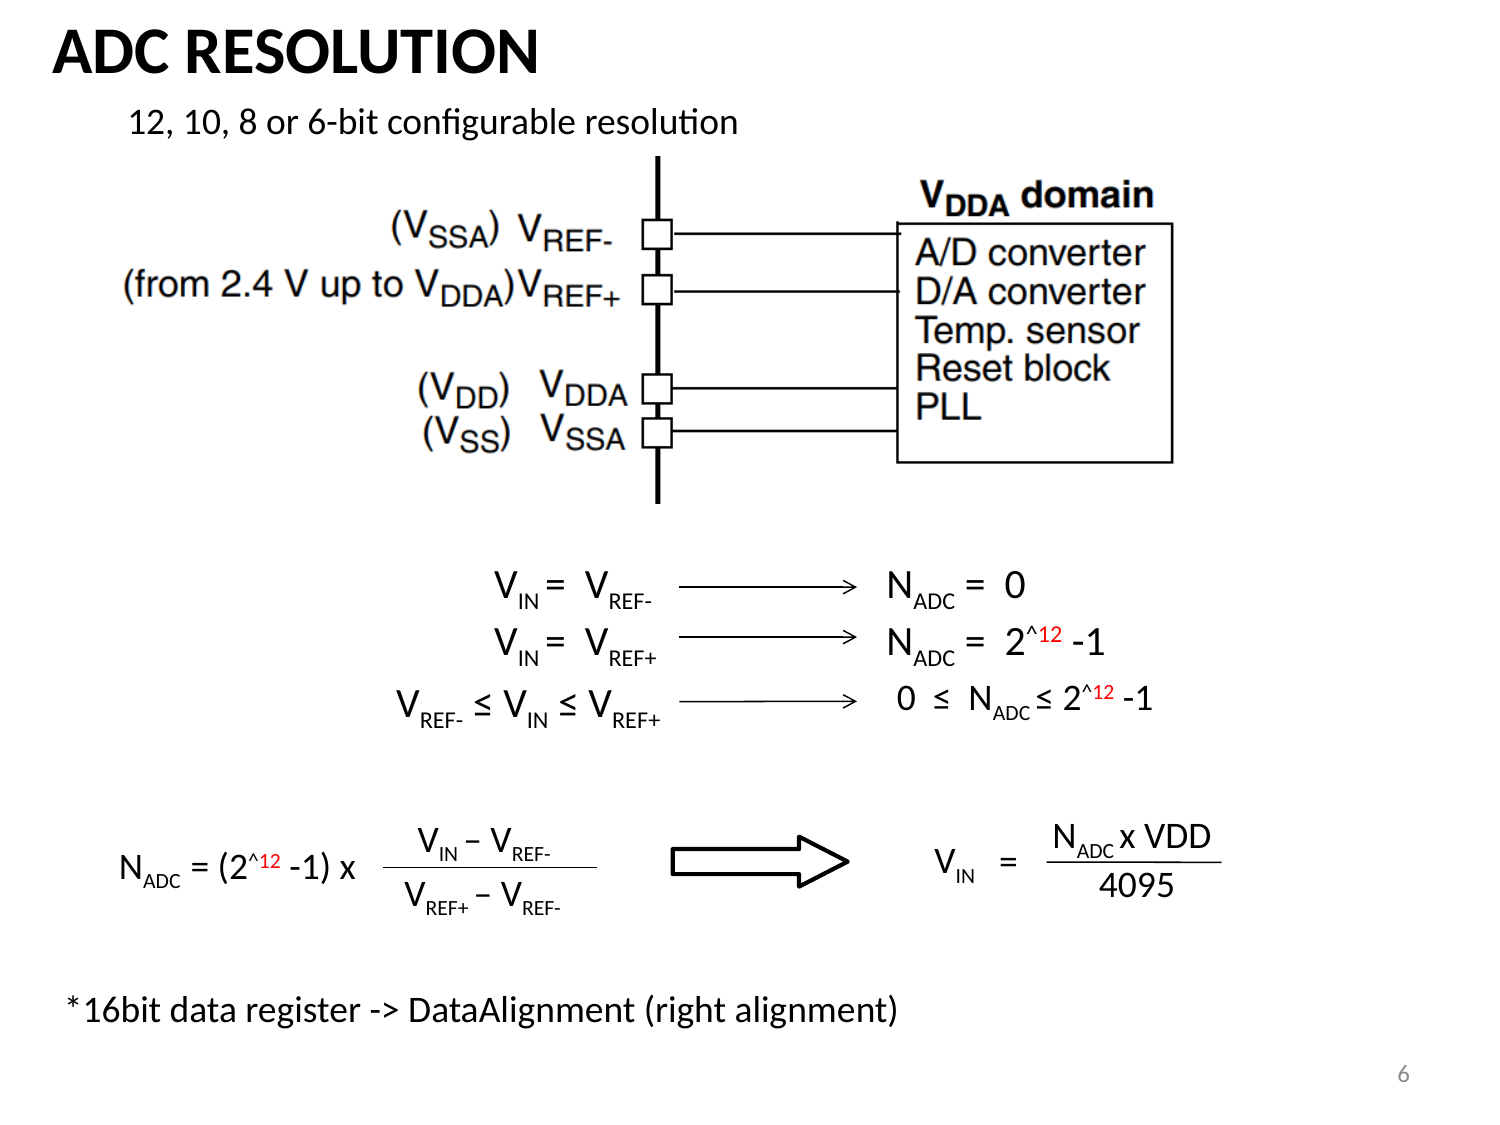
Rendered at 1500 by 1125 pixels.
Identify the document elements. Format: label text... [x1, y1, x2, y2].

slide_number 6 [1074, 1042, 1425, 1103]
text_box NADC x VDD [1037, 803, 1227, 870]
text_box [670, 834, 850, 889]
text_box *16bit data register -> DataAlignment (right alignment) [49, 978, 1388, 1038]
text_box VIN [919, 829, 996, 895]
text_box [103, 807, 622, 941]
text_box 4095 [1084, 852, 1272, 913]
text_box 12, 10, 8 or 6-bit configurable resolution [112, 89, 1338, 150]
picture [111, 155, 1230, 504]
text_box = [984, 829, 1033, 890]
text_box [371, 549, 1177, 735]
text_box ADC RESOLUTION [37, 0, 1038, 95]
